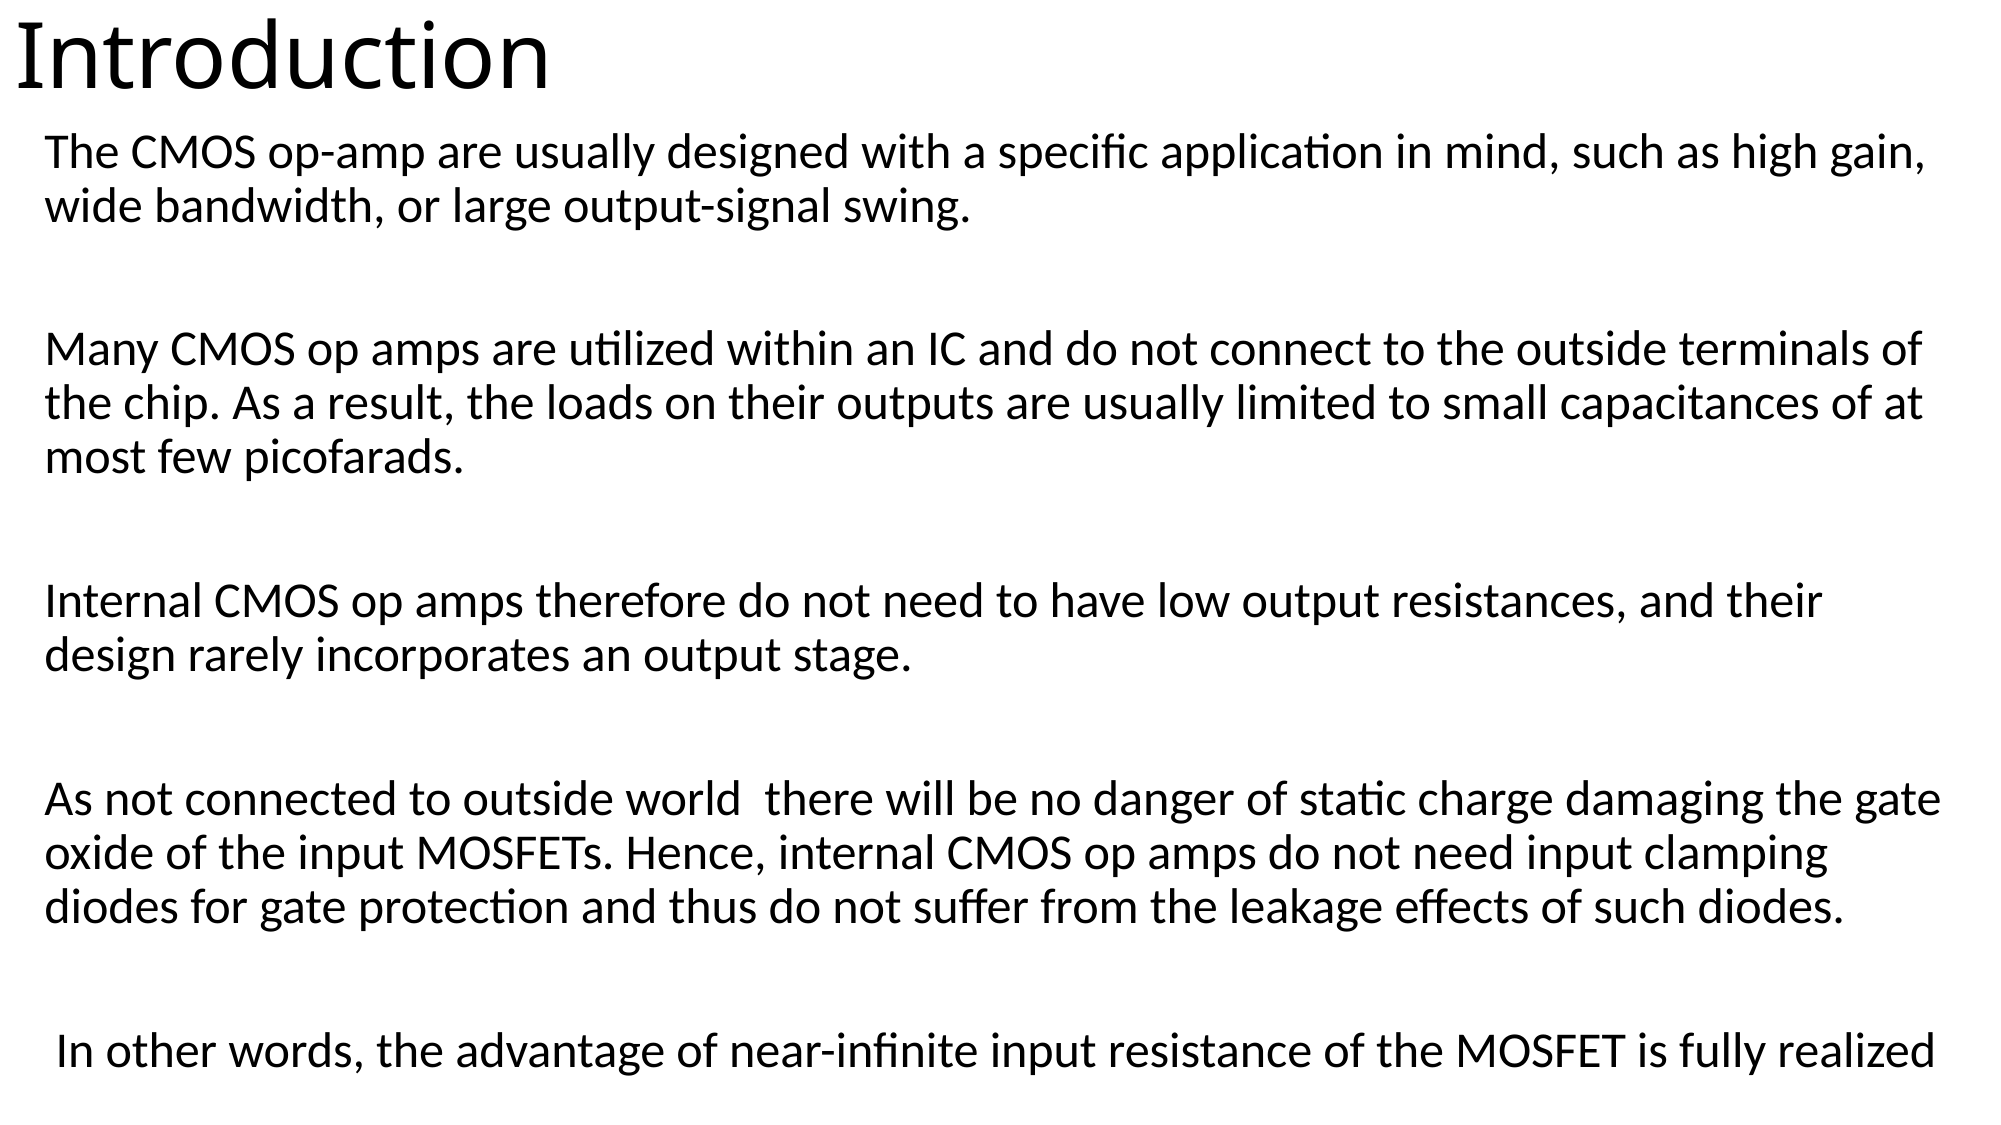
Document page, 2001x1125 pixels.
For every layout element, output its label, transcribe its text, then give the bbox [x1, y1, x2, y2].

title Introduction [0, 0, 741, 118]
list The CMOS op-amp are usually designed with a specific application in mind, such as high gain, wide bandwidth, or large output-signal swing. Many CMOS op amps are utilized within an IC and do not connect to the outside terminals of the chip. As a result, the loads on their outputs are usually limited to small capacitances of at most few picofarads. Internal CMOS op amps therefore do not need to have low output resistances, and their design rarely incorporates an output stage. As not connected to outside world there will be no danger of static charge damaging the gate oxide of the input MOSFETs. Hence, internal CMOS op amps do not need input clamping diodes for gate protection and thus do not suffer from the leakage effects of such diodes. In other words, the advantage of near-infinite input resistance of the MOSFET is fully realized [29, 117, 1971, 1107]
